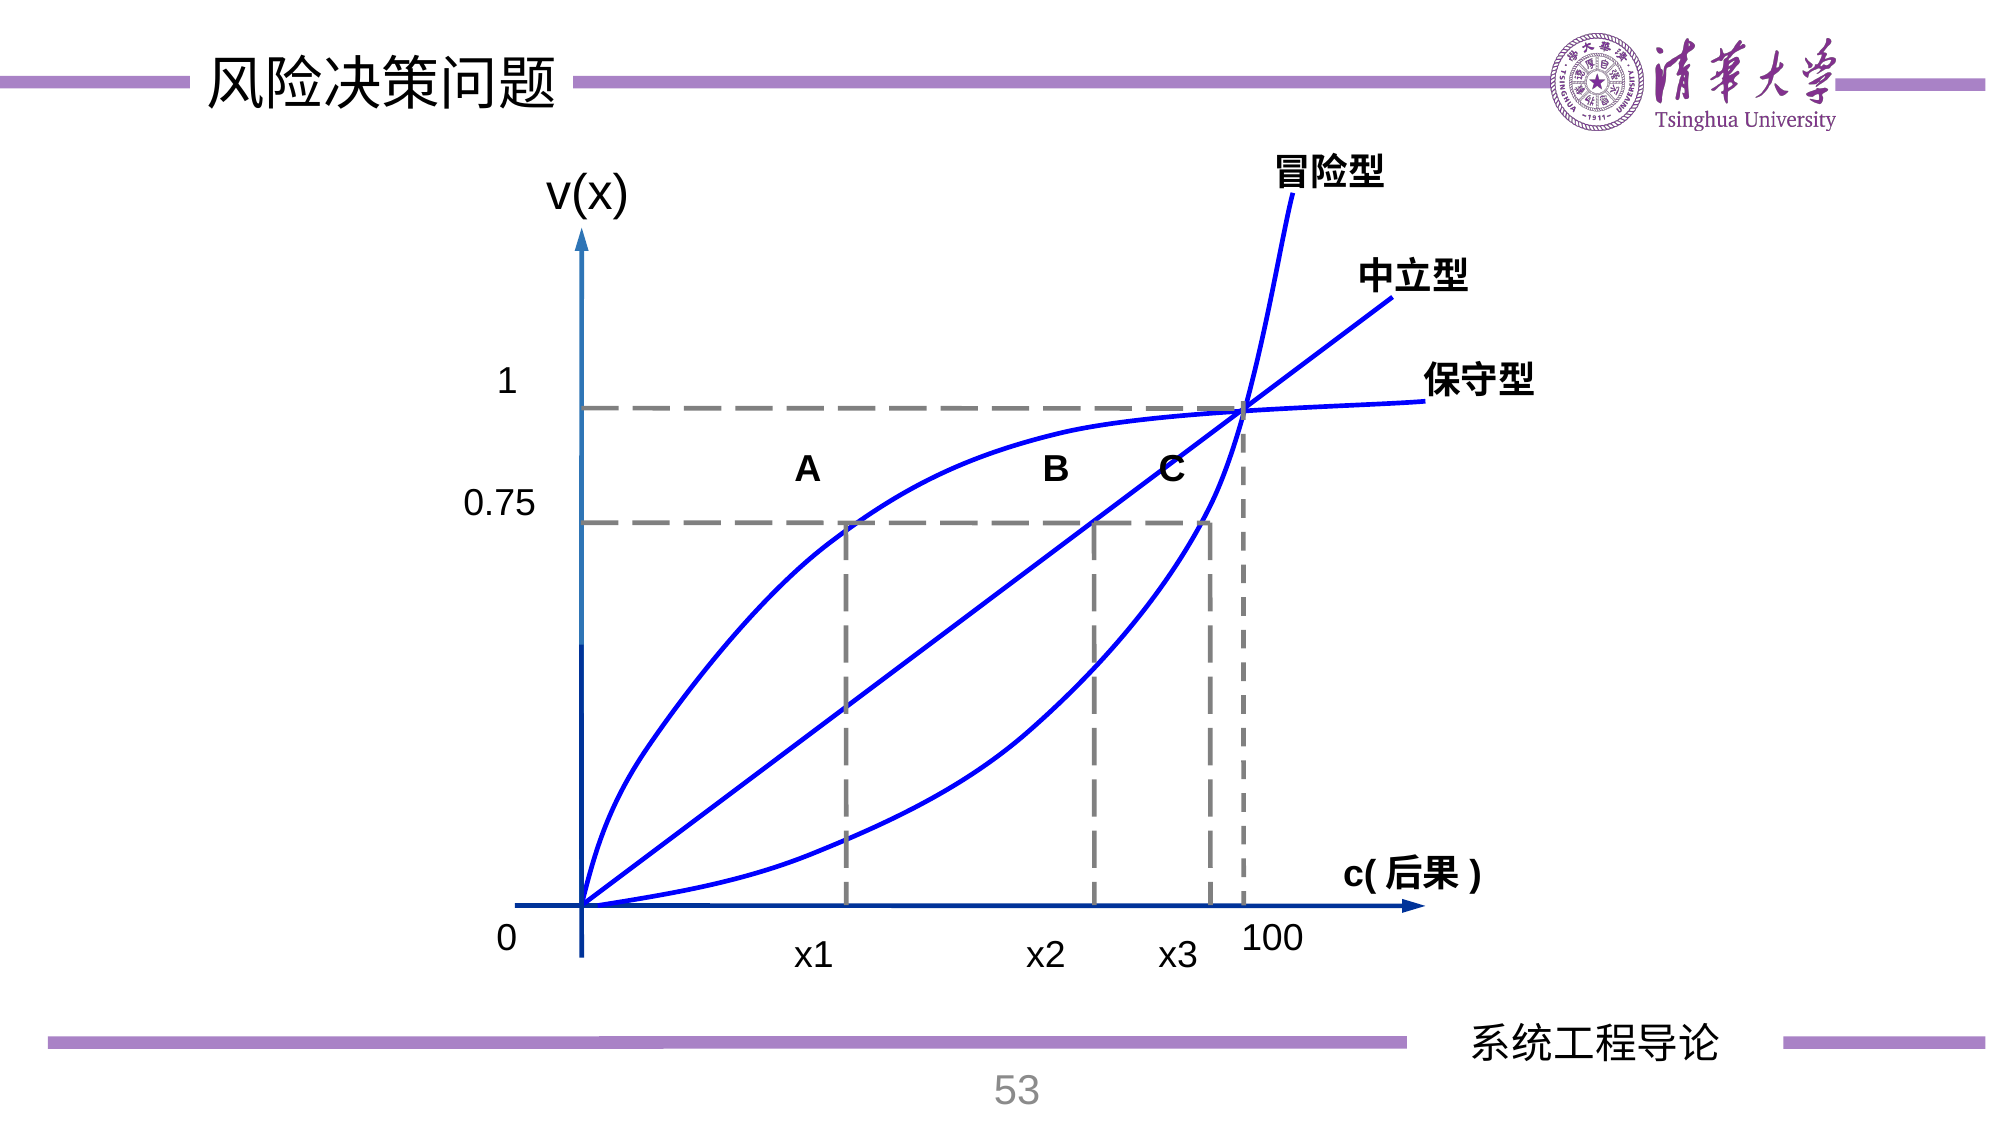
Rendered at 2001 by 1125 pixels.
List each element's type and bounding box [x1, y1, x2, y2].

text_box [448, 140, 1674, 984]
picture [1550, 33, 1644, 131]
picture [1655, 38, 1836, 131]
